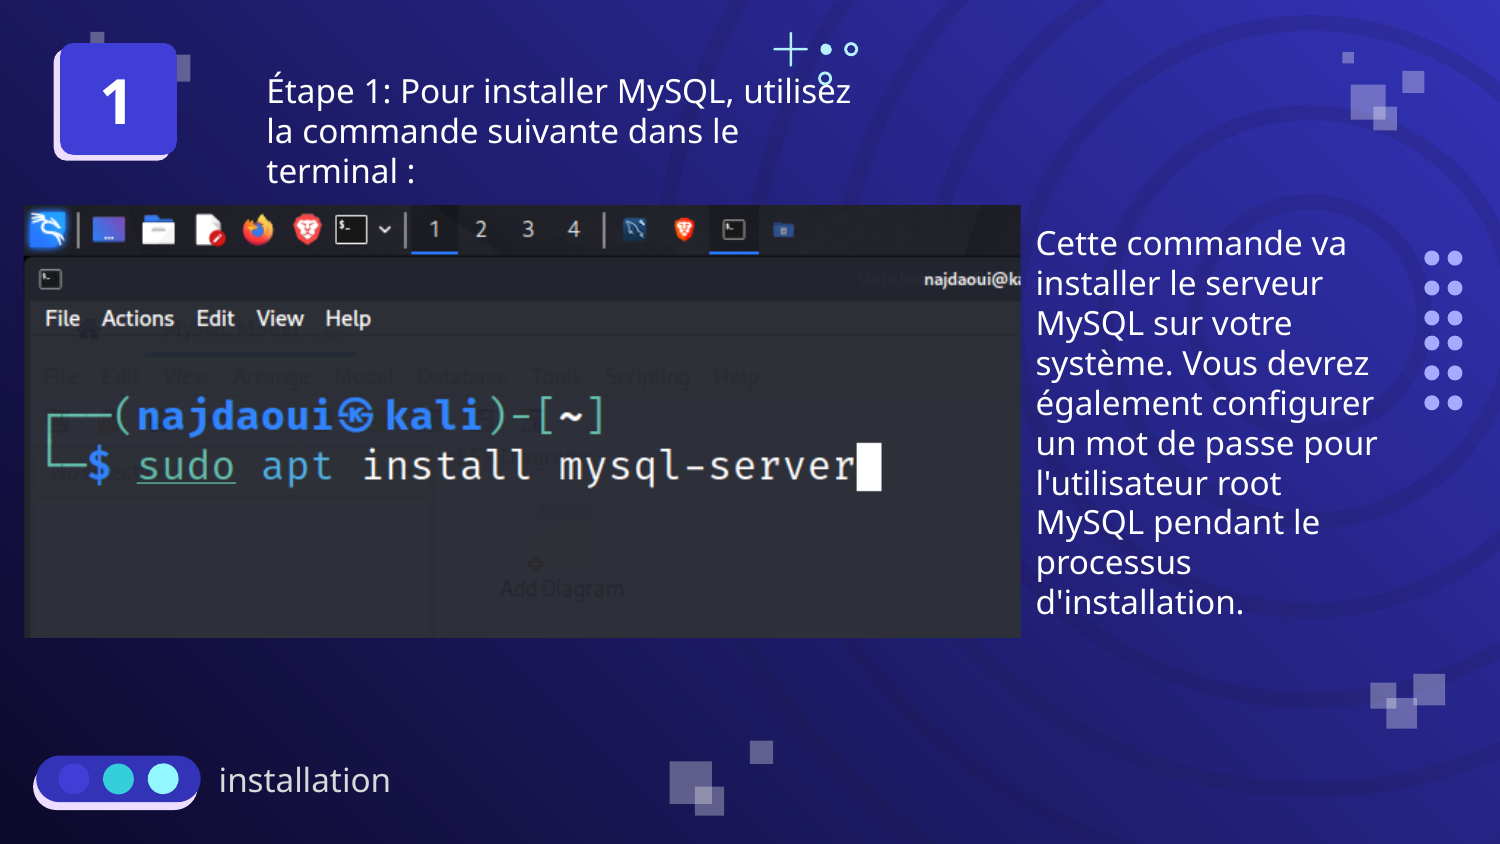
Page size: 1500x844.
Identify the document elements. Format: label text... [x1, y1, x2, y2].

picture [23, 205, 1021, 638]
text_box Étape 1: Pour installer MySQL, utilisez la commande suivante dans le terminal : [251, 9, 892, 204]
text_box installation [206, 757, 841, 803]
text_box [53, 42, 178, 161]
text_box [32, 755, 201, 811]
text_box Cette commande va installer le serveur MySQL sur votre système. Vous devrez également configurer un mot de passe pour l'utilisateur root MySQL pendant le processus d'installation. [1020, 158, 1398, 685]
